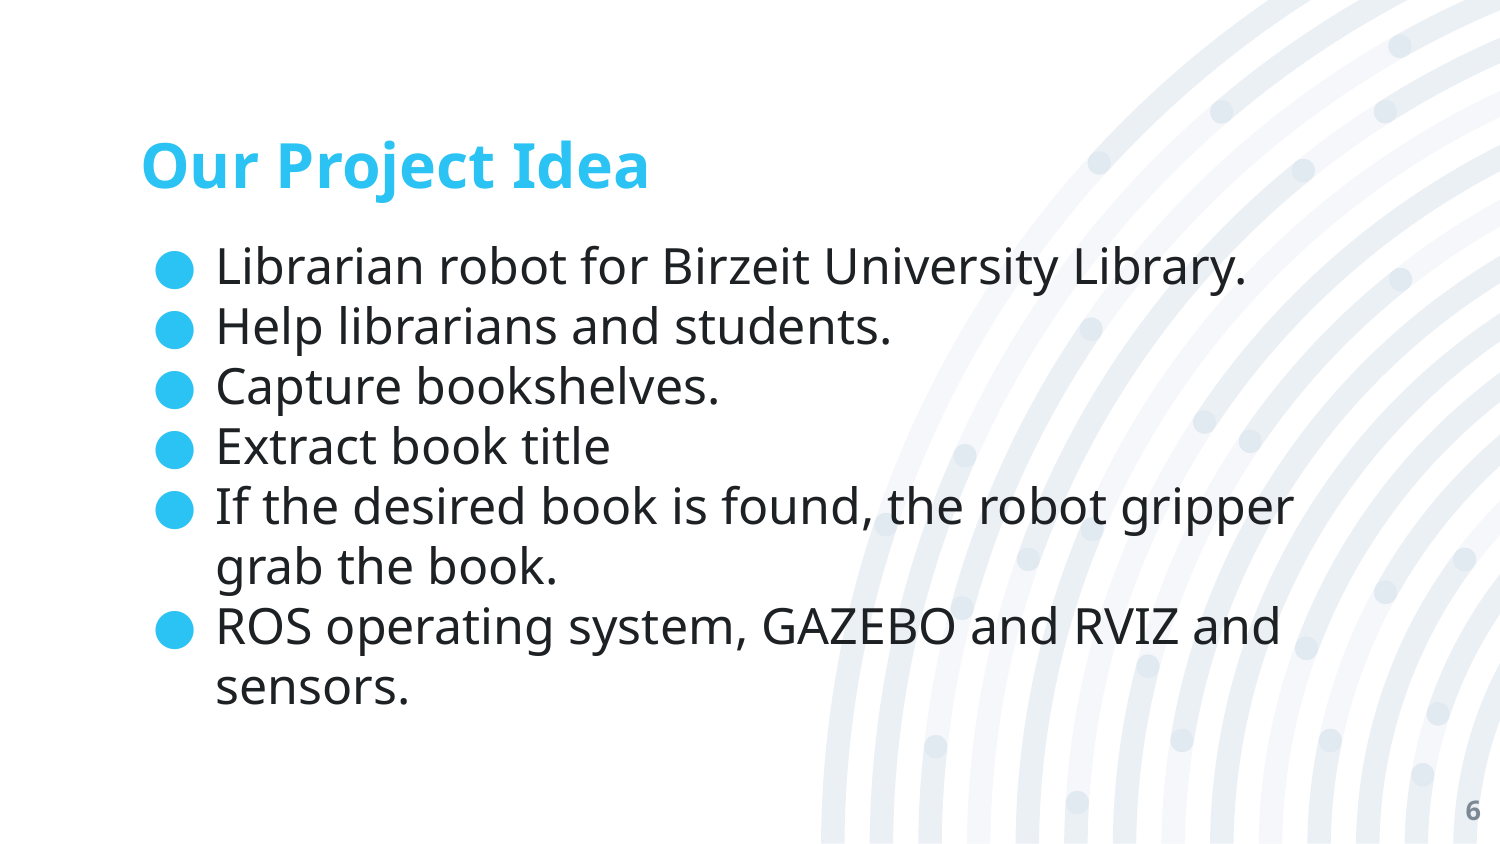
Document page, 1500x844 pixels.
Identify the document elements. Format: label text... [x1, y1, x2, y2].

slide_number 6 [1391, 779, 1482, 844]
list Librarian robot for Birzeit University Library. Help librarians and students. Capture bookshelves. Extract book title If the desired book is found, the robot gripper grab the book. ROS operating system, GAZEBO and RVIZ and sensors. [140, 234, 1360, 733]
title Our Project Idea [140, 137, 1360, 203]
